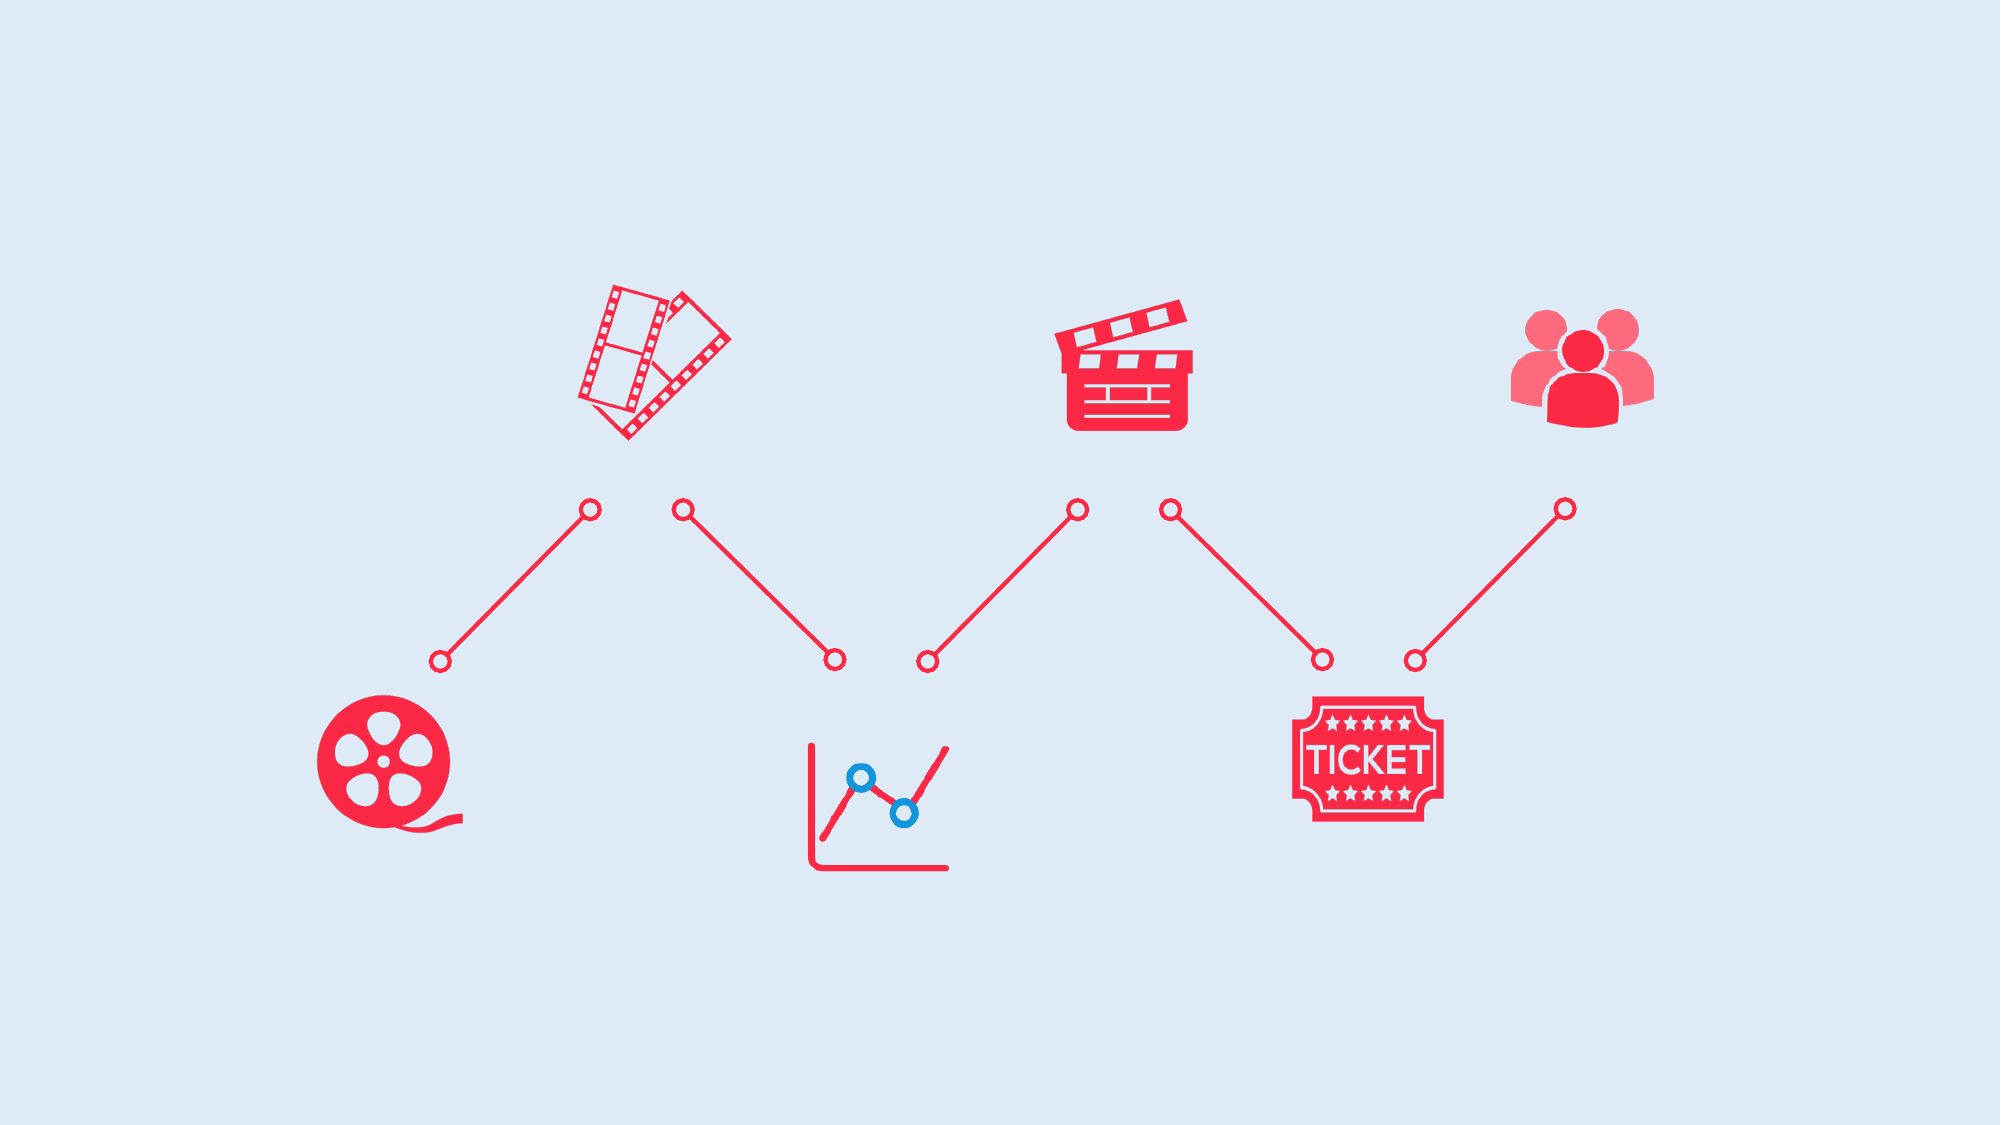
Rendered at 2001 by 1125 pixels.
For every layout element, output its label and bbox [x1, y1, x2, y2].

text_box [317, 279, 1671, 833]
picture [783, 712, 972, 901]
